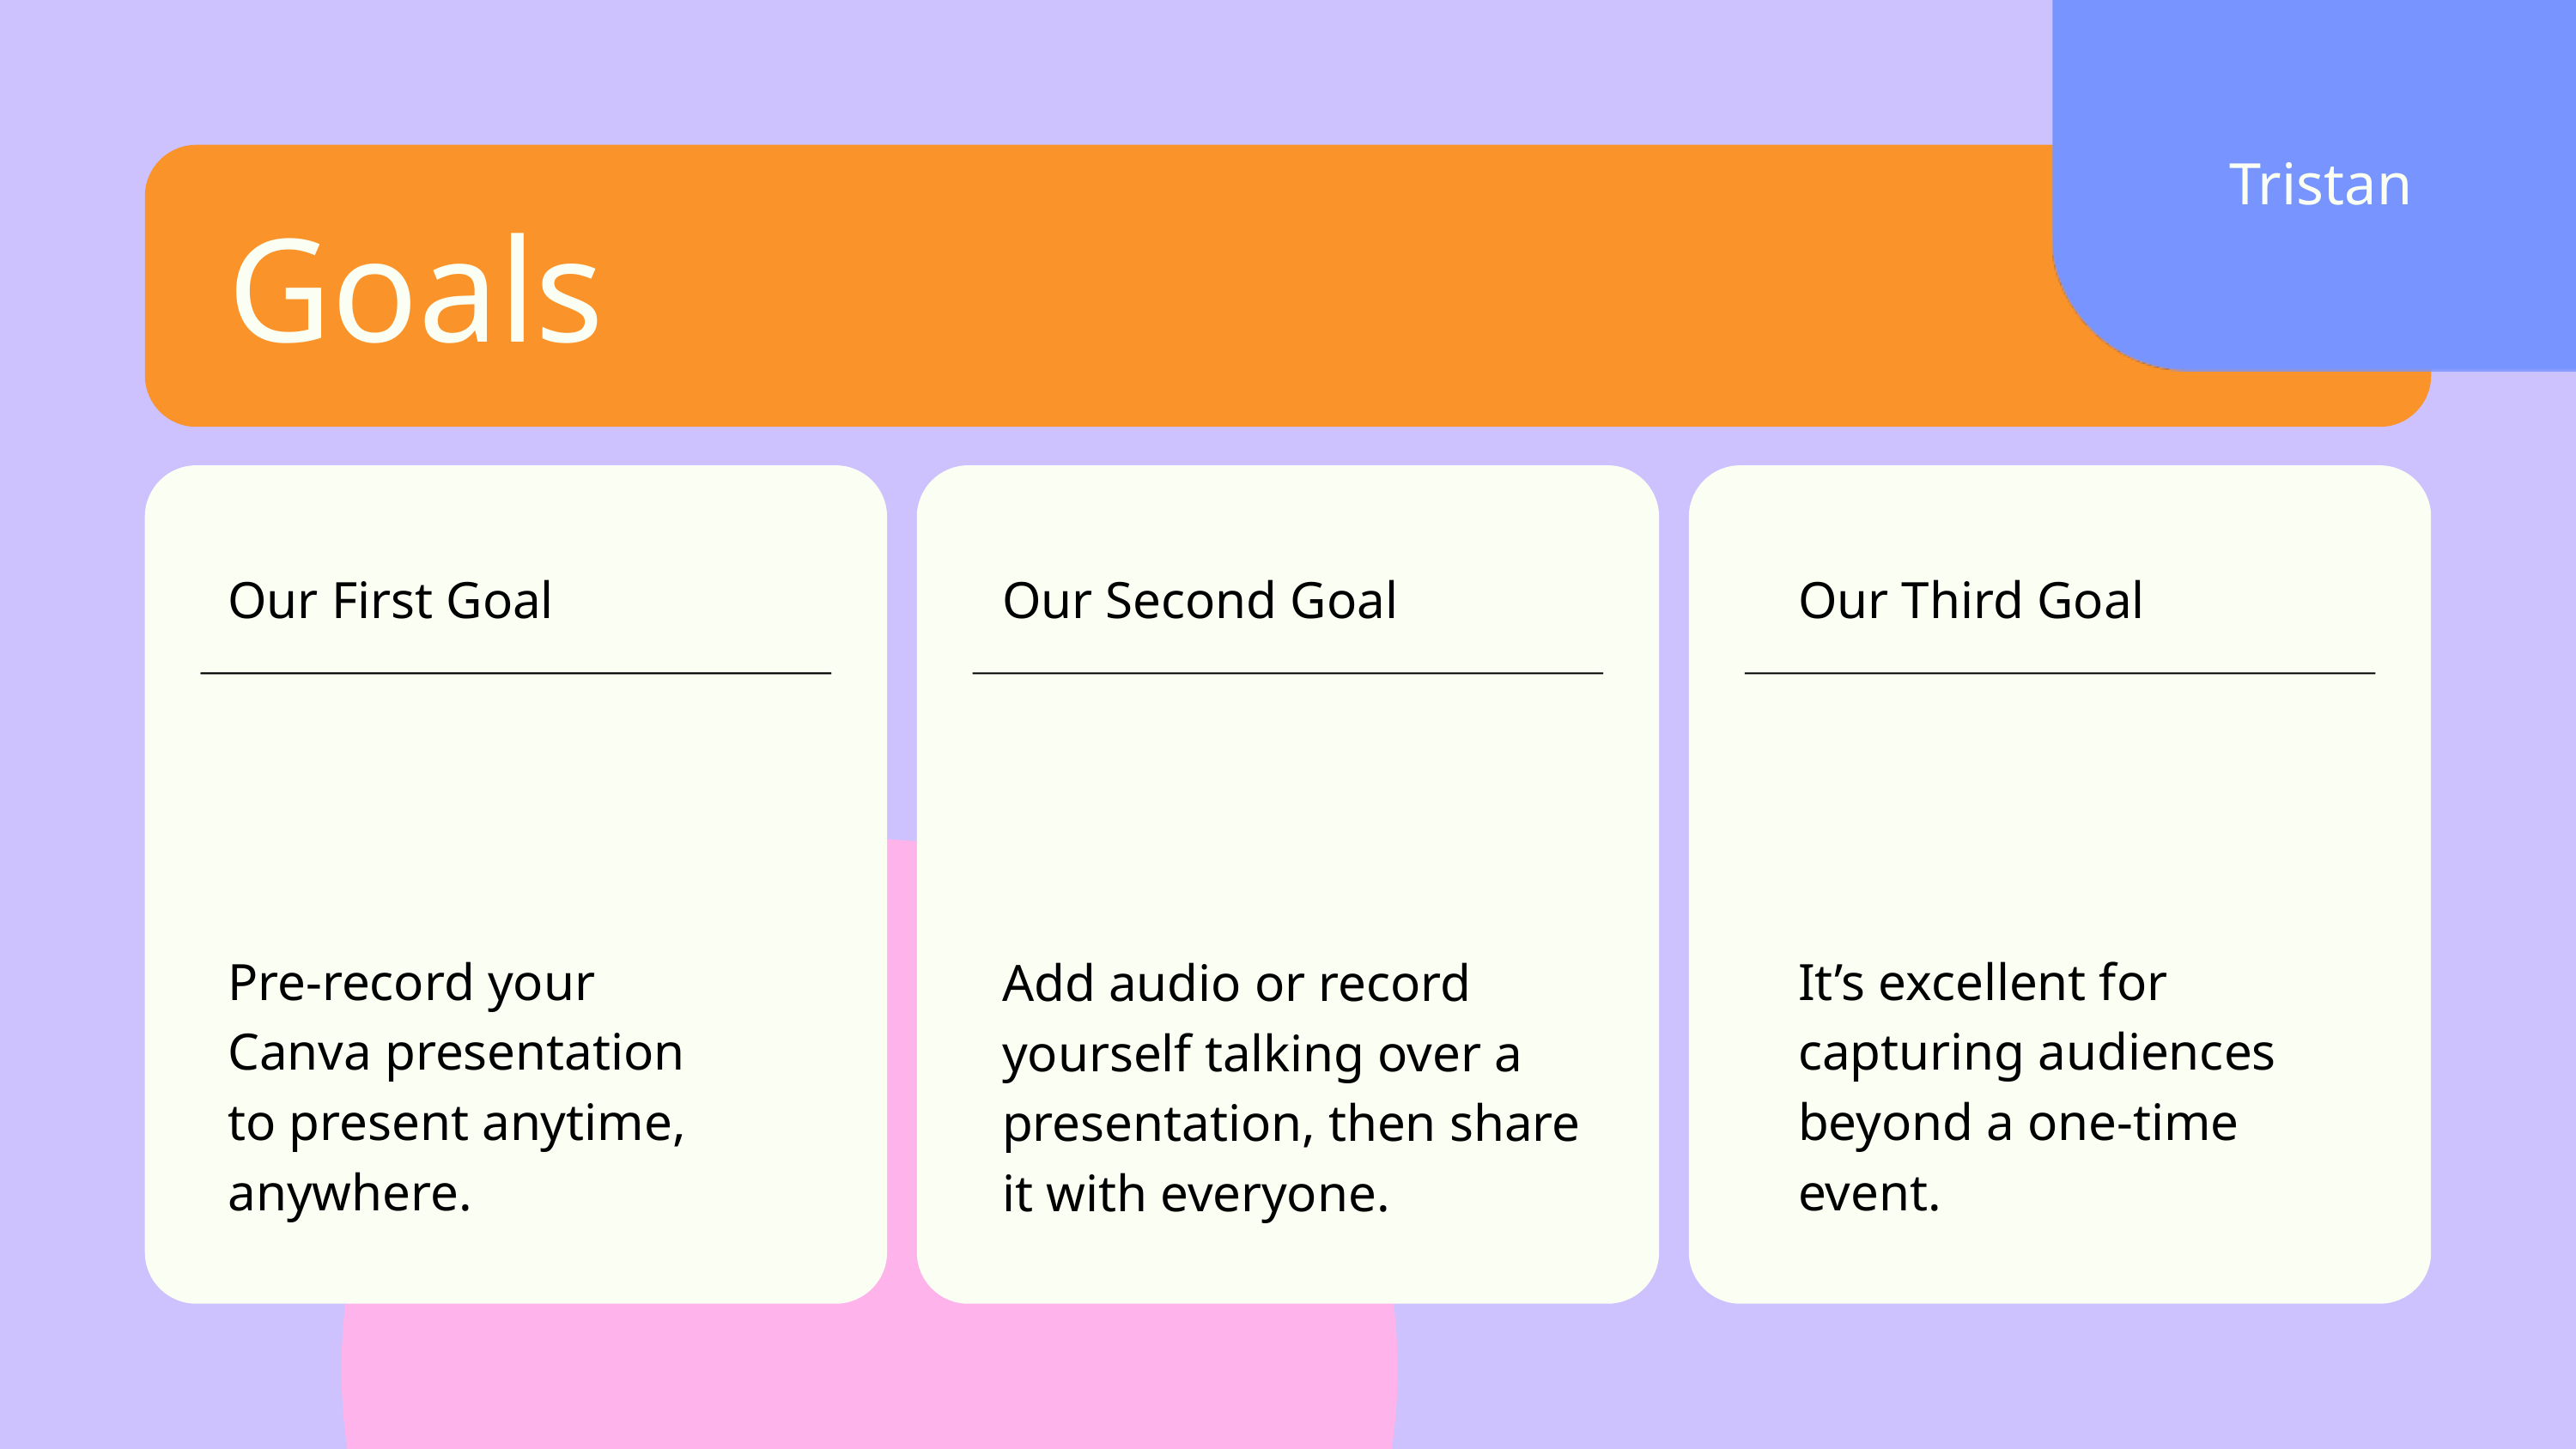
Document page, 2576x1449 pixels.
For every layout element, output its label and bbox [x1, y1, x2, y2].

text_box [1744, 563, 2376, 676]
text_box [200, 563, 832, 676]
text_box [1688, 464, 2432, 1304]
text_box [144, 464, 888, 1304]
text_box [144, 144, 2432, 427]
text_box [2052, 0, 2576, 373]
text_box [338, 839, 1400, 1449]
text_box [972, 563, 1604, 676]
text_box [916, 464, 1660, 1304]
